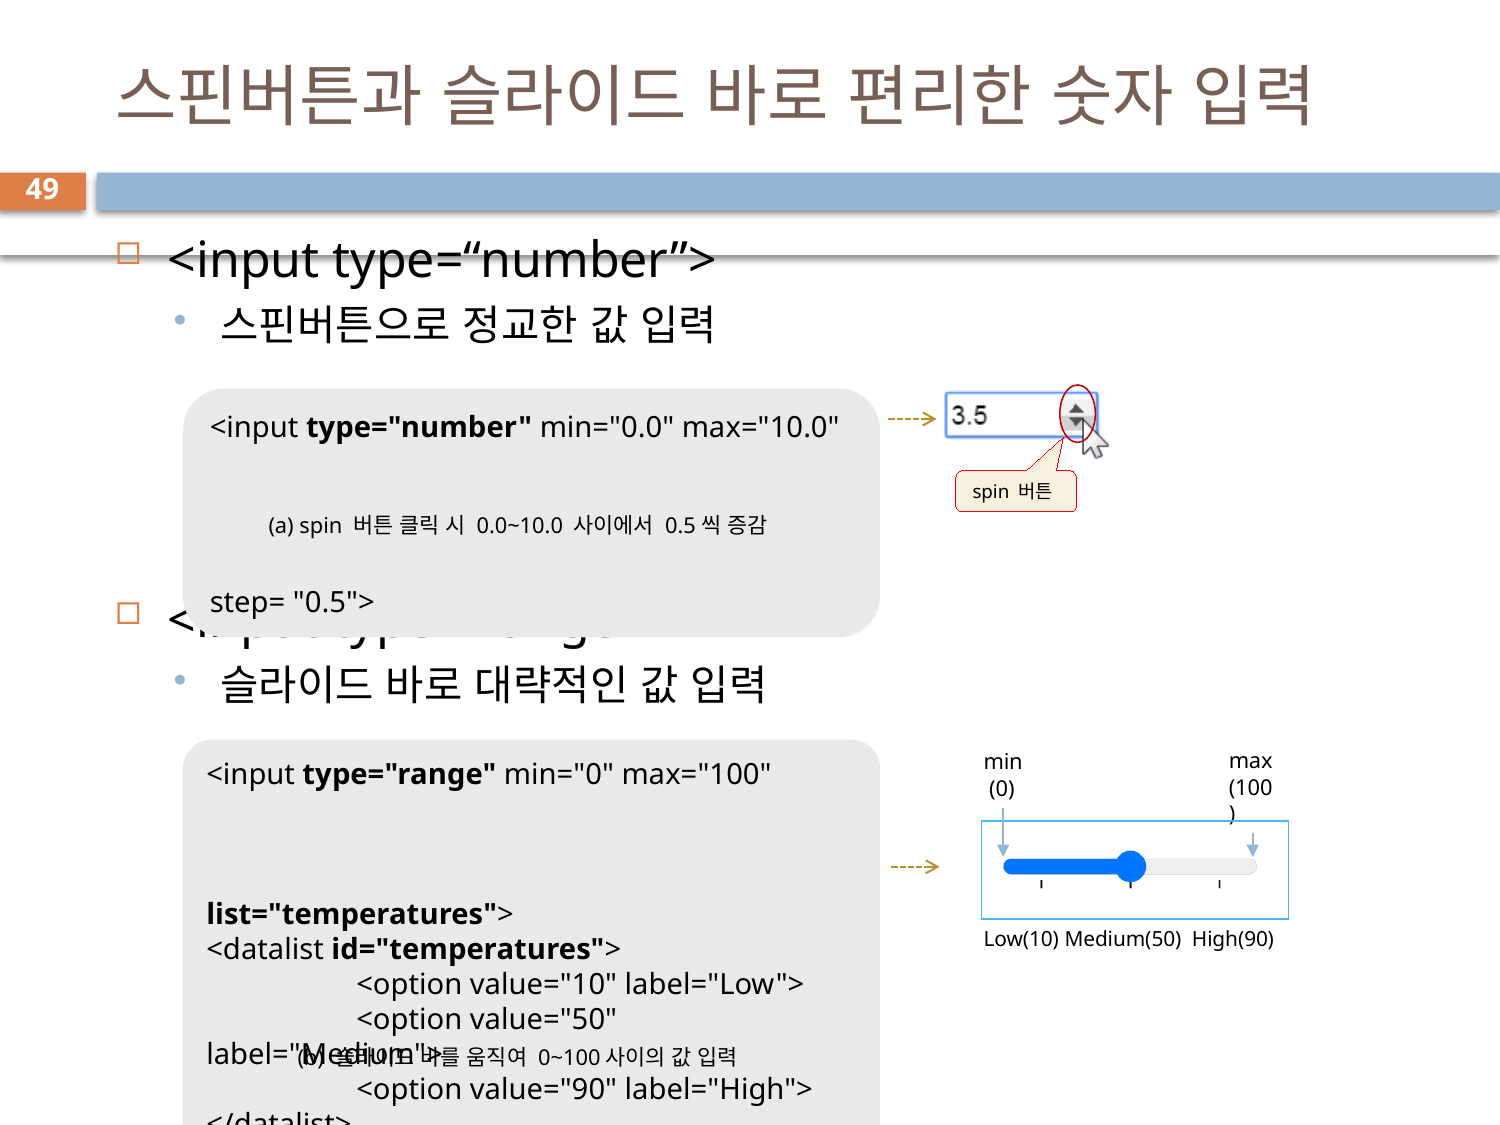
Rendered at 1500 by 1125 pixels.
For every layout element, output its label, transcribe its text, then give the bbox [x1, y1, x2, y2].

text_box <input type="range" min="0" max="100" list="temperatures"> <datalist id="temperatures"> <option value="10" label="Low"> <option value="50" label="Medium"> <option value="90" label="High"> </datalist> [183, 739, 881, 1125]
list <input type=“number”> 스핀버튼으로 정교한 값 입력 <input type=“range”> 슬라이드 바로 대략적인 값 입력 [100, 219, 1438, 1047]
picture [932, 373, 1129, 465]
title 스핀버튼과 슬라이드 바로 편리한 숫자 입력 [100, 37, 1438, 149]
slide_number 49 [0, 170, 87, 211]
text_box (a) spin 버튼 클릭 시 0.0~10.0 사이에서 0.5씩 증감 [253, 503, 783, 545]
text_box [966, 739, 1292, 959]
text_box <input type="number" min="0.0" max="10.0" step= "0.5"> [183, 388, 881, 638]
text_box (b) 슬라이드 바를 움직여 0~100사이의 값 입력 [282, 1036, 753, 1078]
text_box spin 버튼 [955, 475, 1077, 512]
